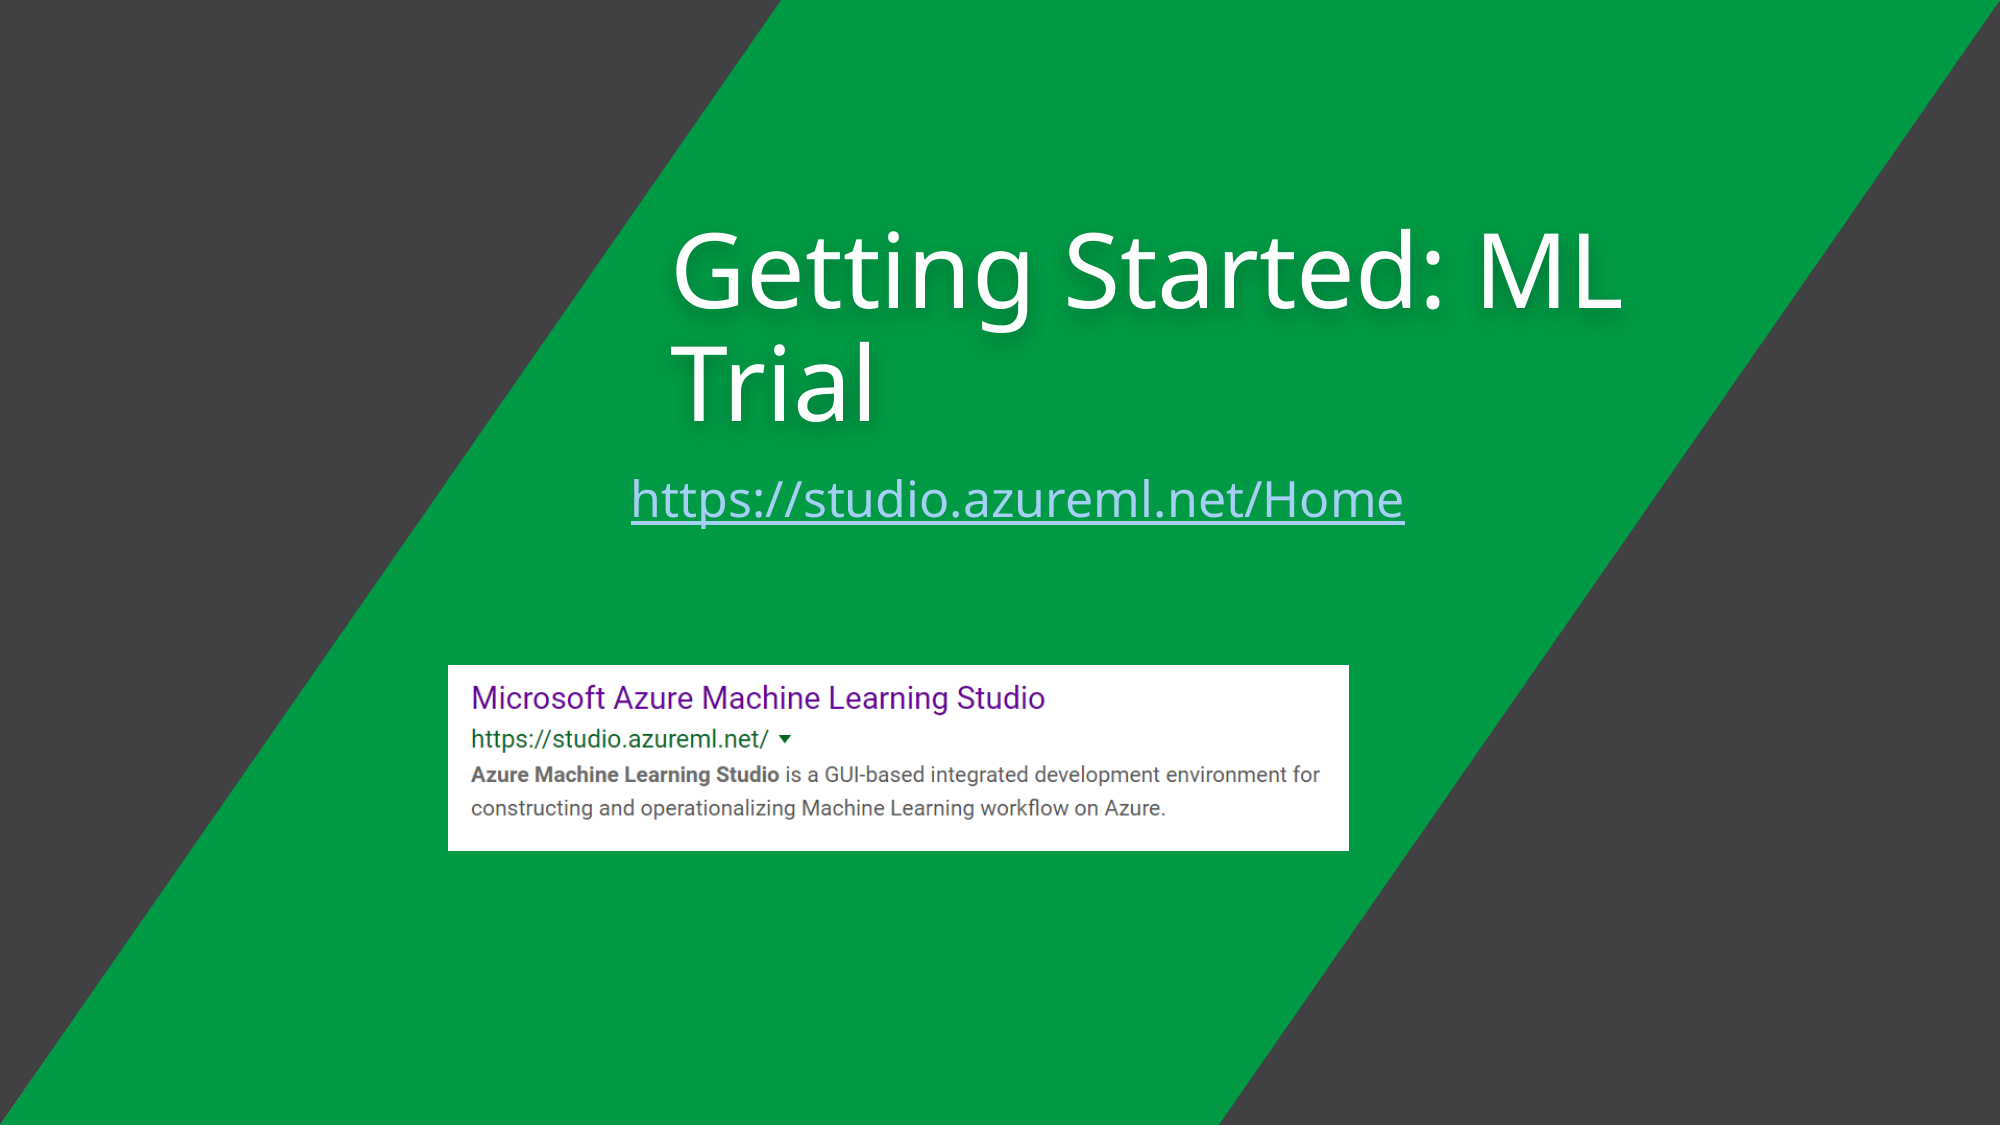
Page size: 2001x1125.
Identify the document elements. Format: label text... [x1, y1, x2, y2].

list https://studio.azureml.net/Home [616, 459, 1504, 562]
picture [447, 665, 1349, 851]
title Getting Started: ML Trial [656, 187, 1727, 445]
